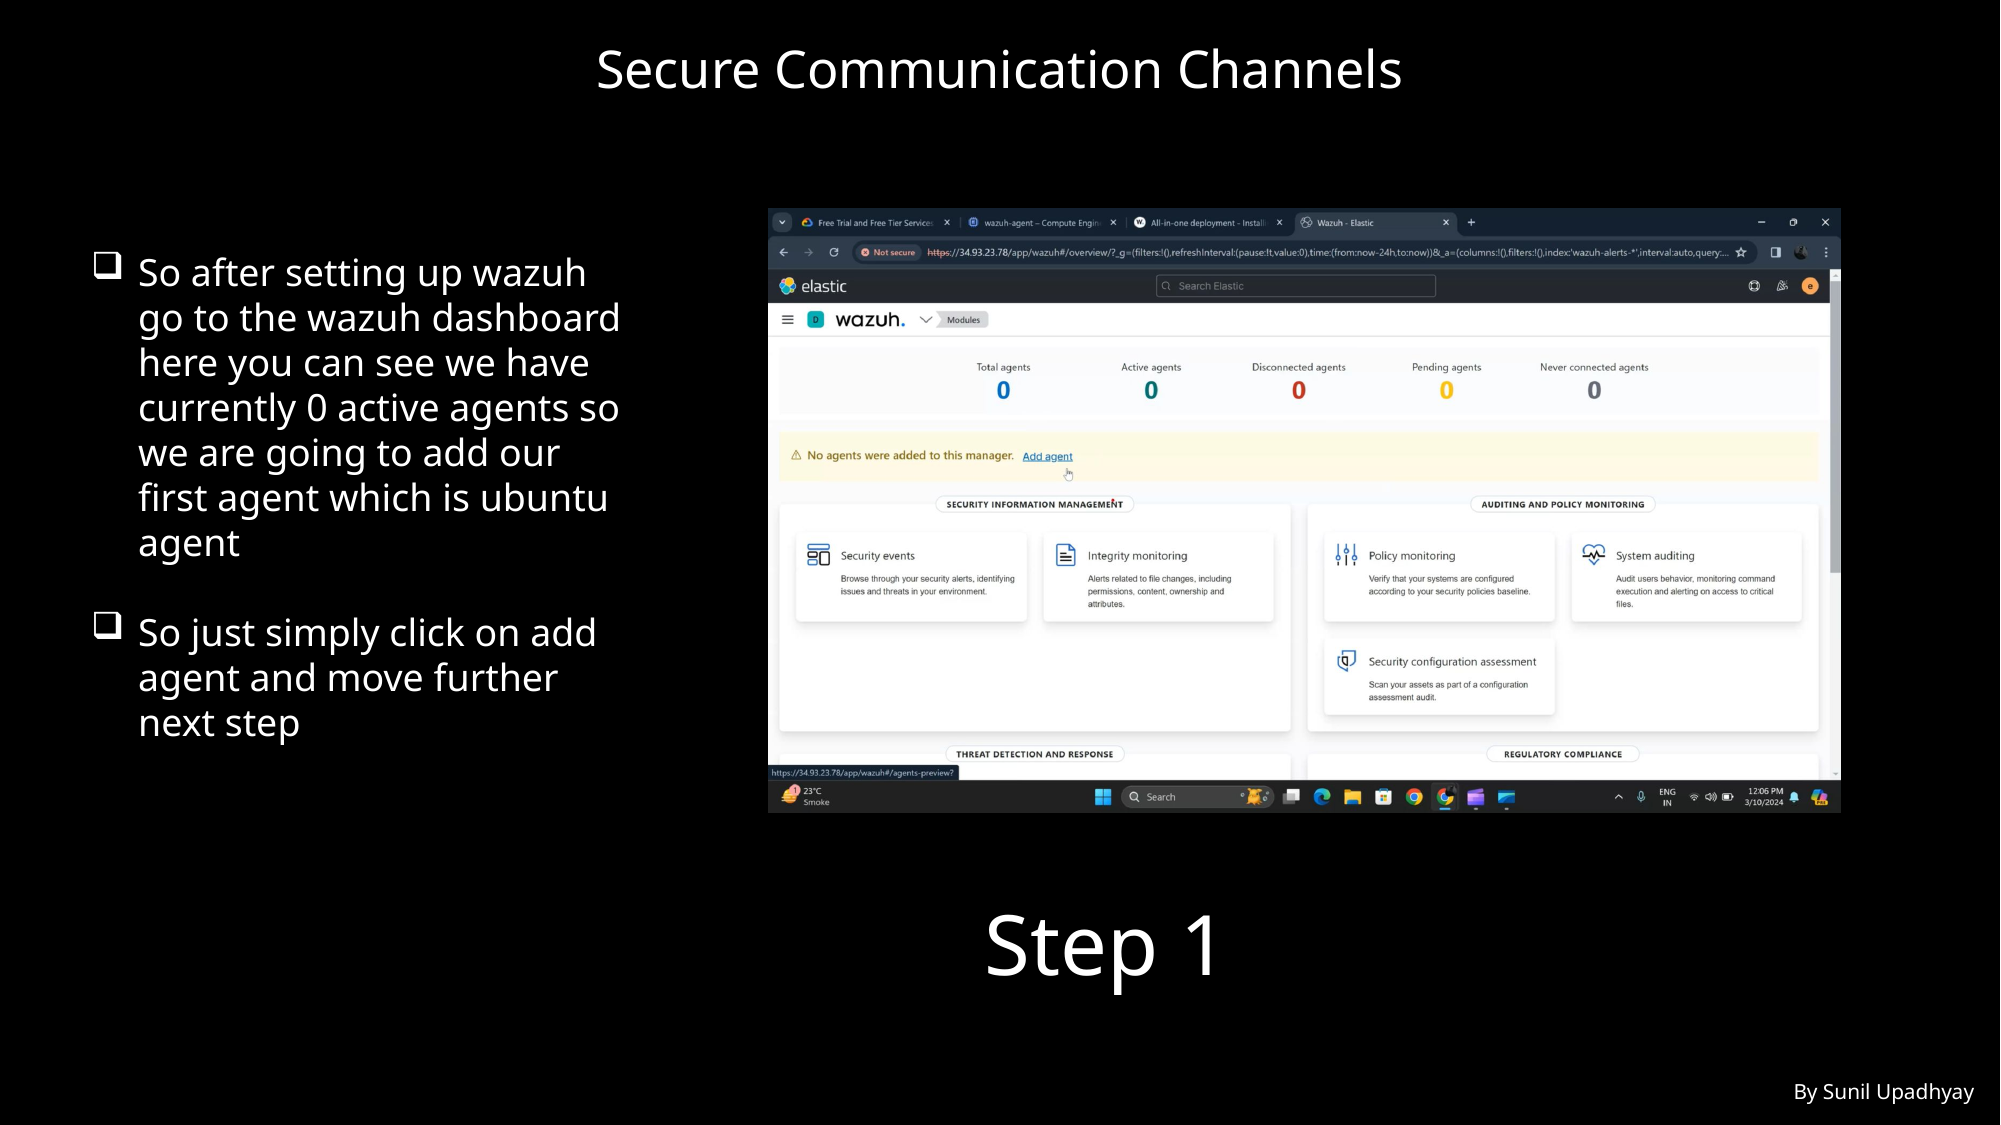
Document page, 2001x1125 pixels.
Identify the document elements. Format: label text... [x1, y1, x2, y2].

text_box Step 1 [969, 885, 1446, 1000]
picture [768, 208, 1841, 813]
text_box By Sunil Upadhyay [1778, 1071, 2000, 1111]
text_box Secure Communication Channels [399, 28, 1600, 106]
text_box So after setting up wazuh go to the wazuh dashboard here you can see we have currently 0 active agents so we are going to add our first agent which is ubuntu agent So just simply click on add agent and move further next step [76, 241, 637, 752]
